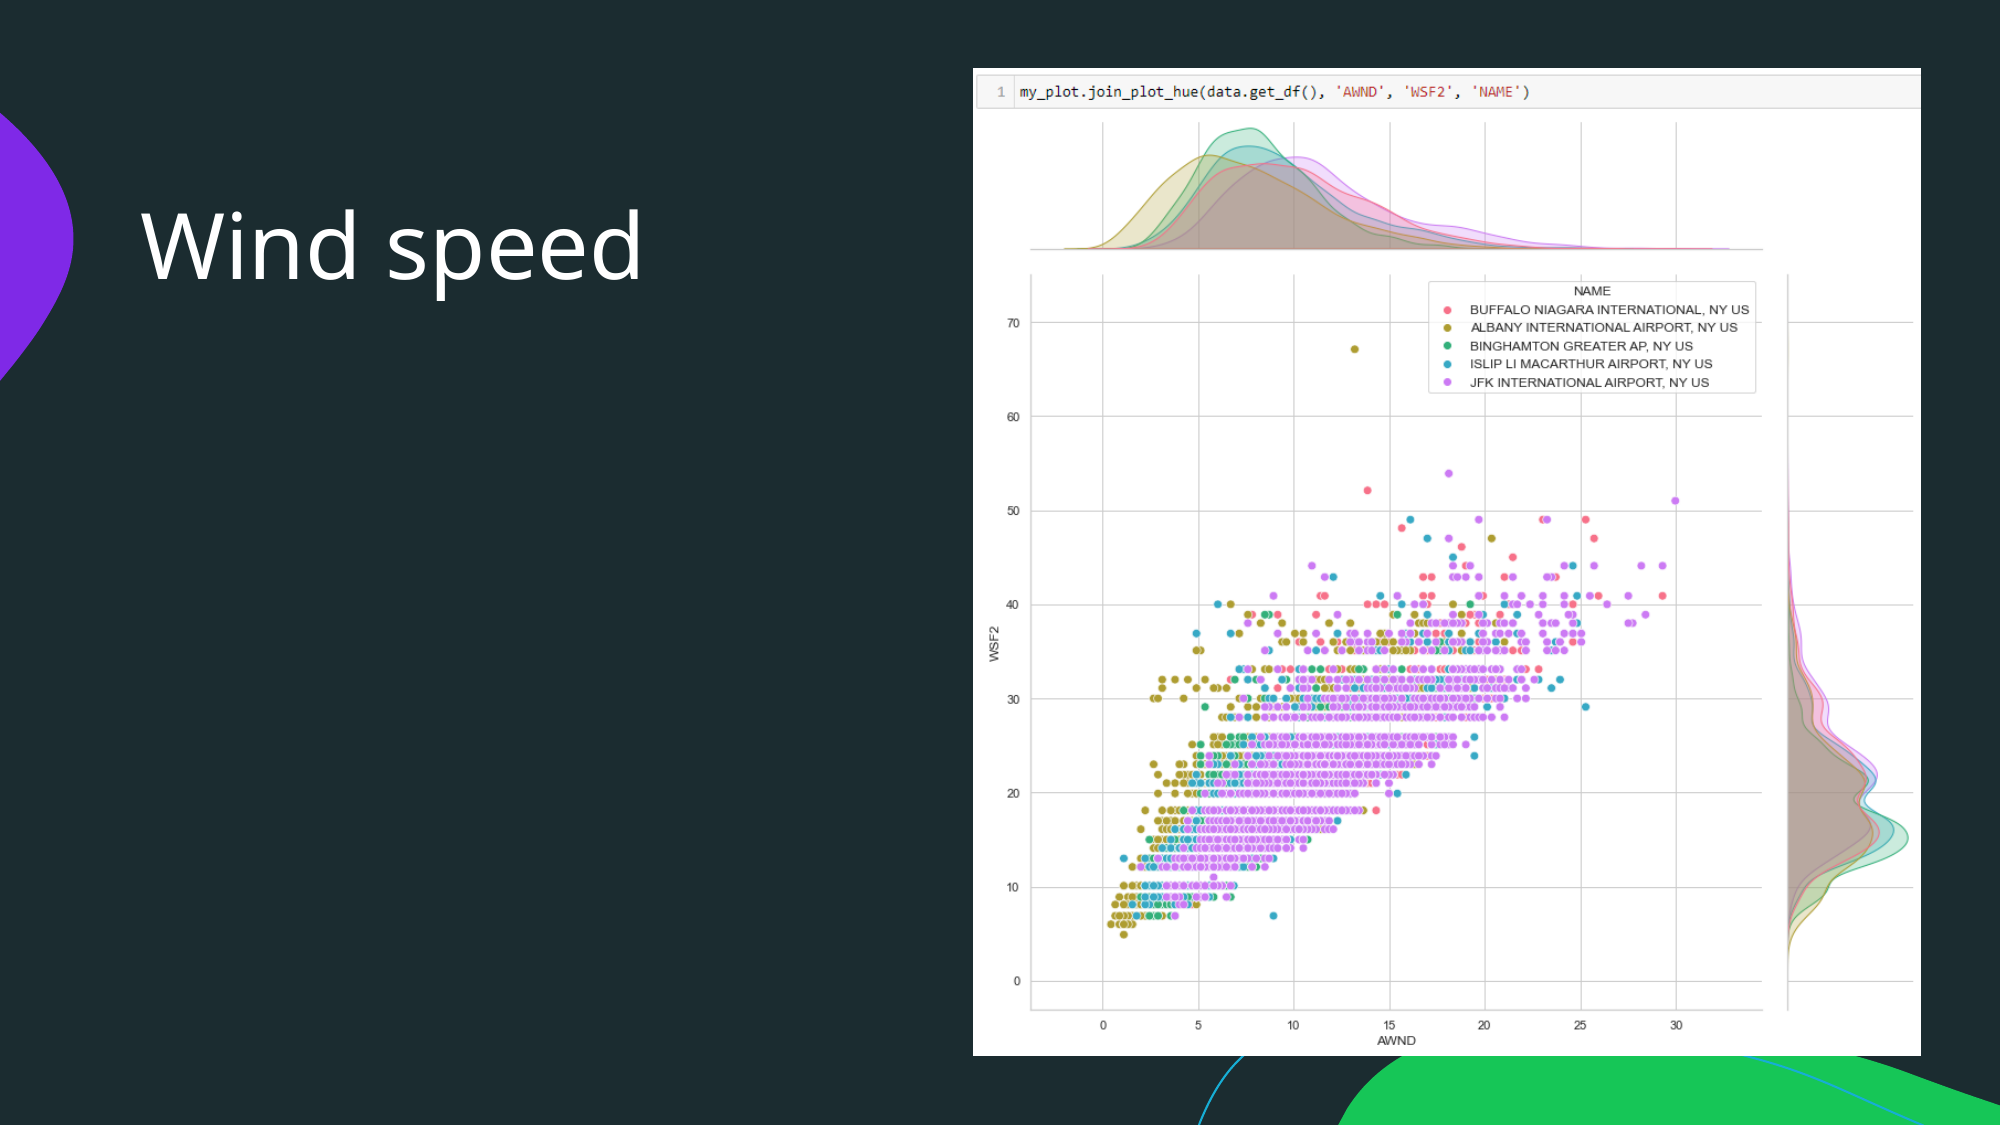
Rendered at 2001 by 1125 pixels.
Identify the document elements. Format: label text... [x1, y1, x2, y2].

picture [973, 68, 1921, 1057]
title Wind speed [125, 125, 973, 375]
